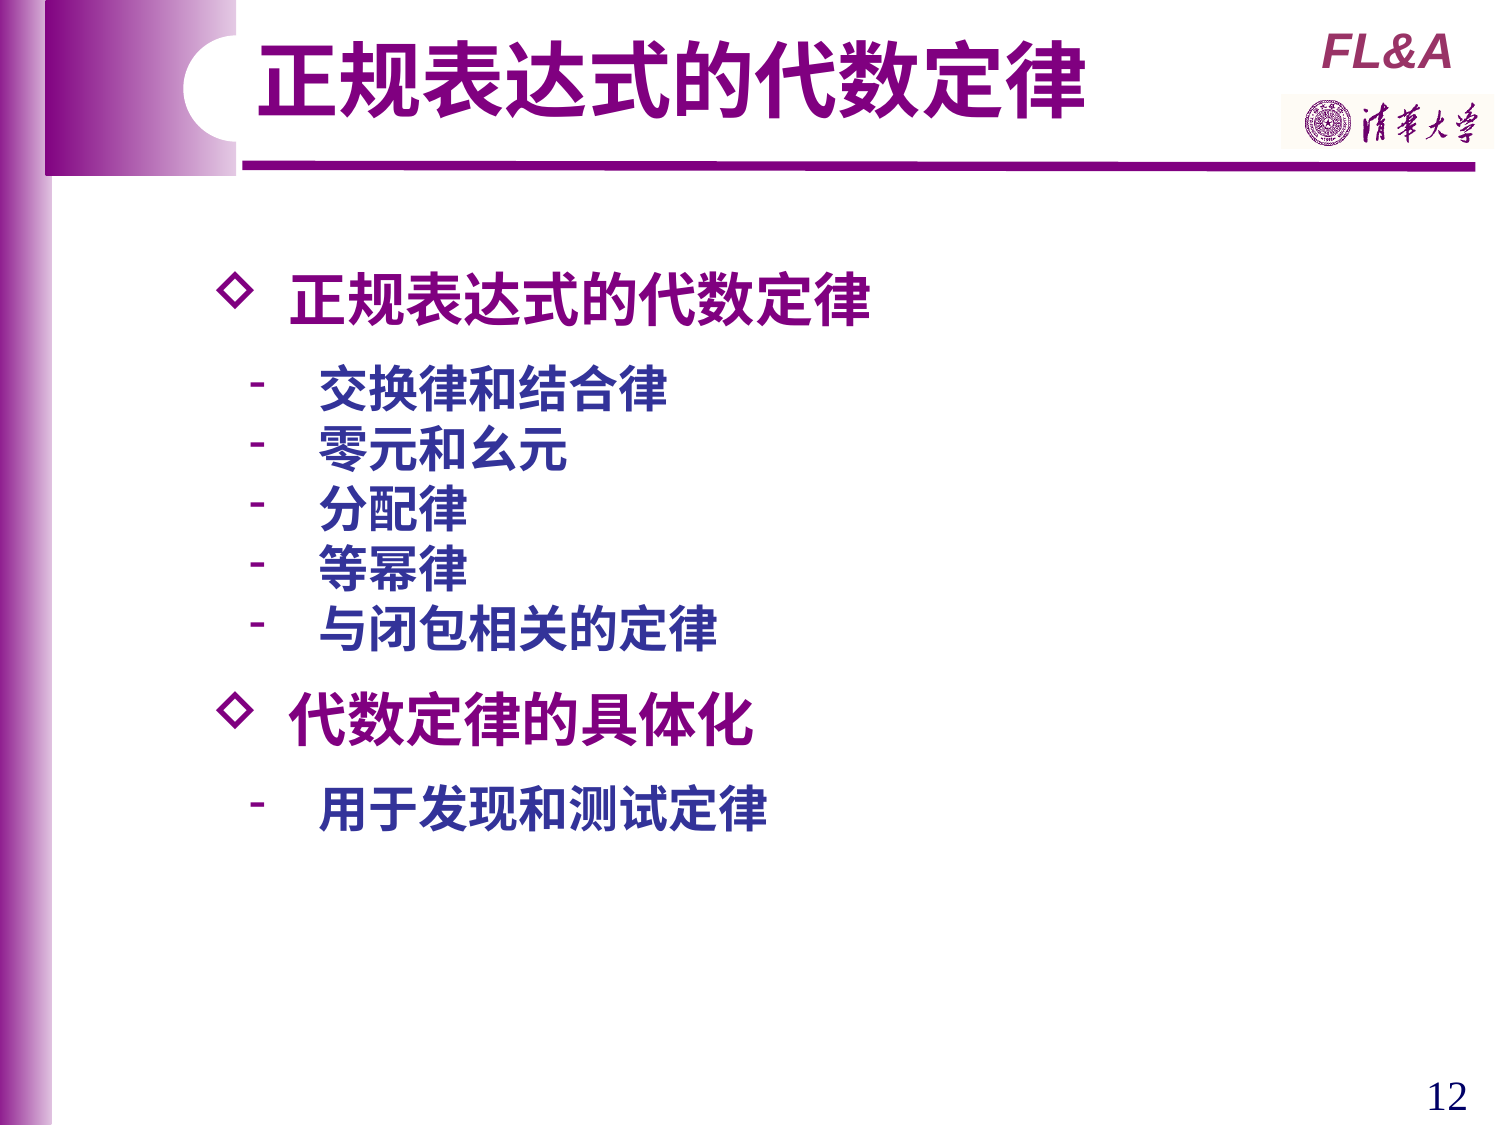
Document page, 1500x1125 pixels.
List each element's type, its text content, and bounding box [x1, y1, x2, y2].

picture [1281, 94, 1495, 149]
text_box 12 [1411, 1061, 1500, 1125]
text_box 正规表达式的代数定律 交换律和结合律 零元和幺元 分配律 等幂律 与闭包相关的定律 代数定律的具体化 用于发现和测试定律 [194, 255, 1145, 846]
text_box 正规表达式的代数定律 [240, 32, 1103, 137]
